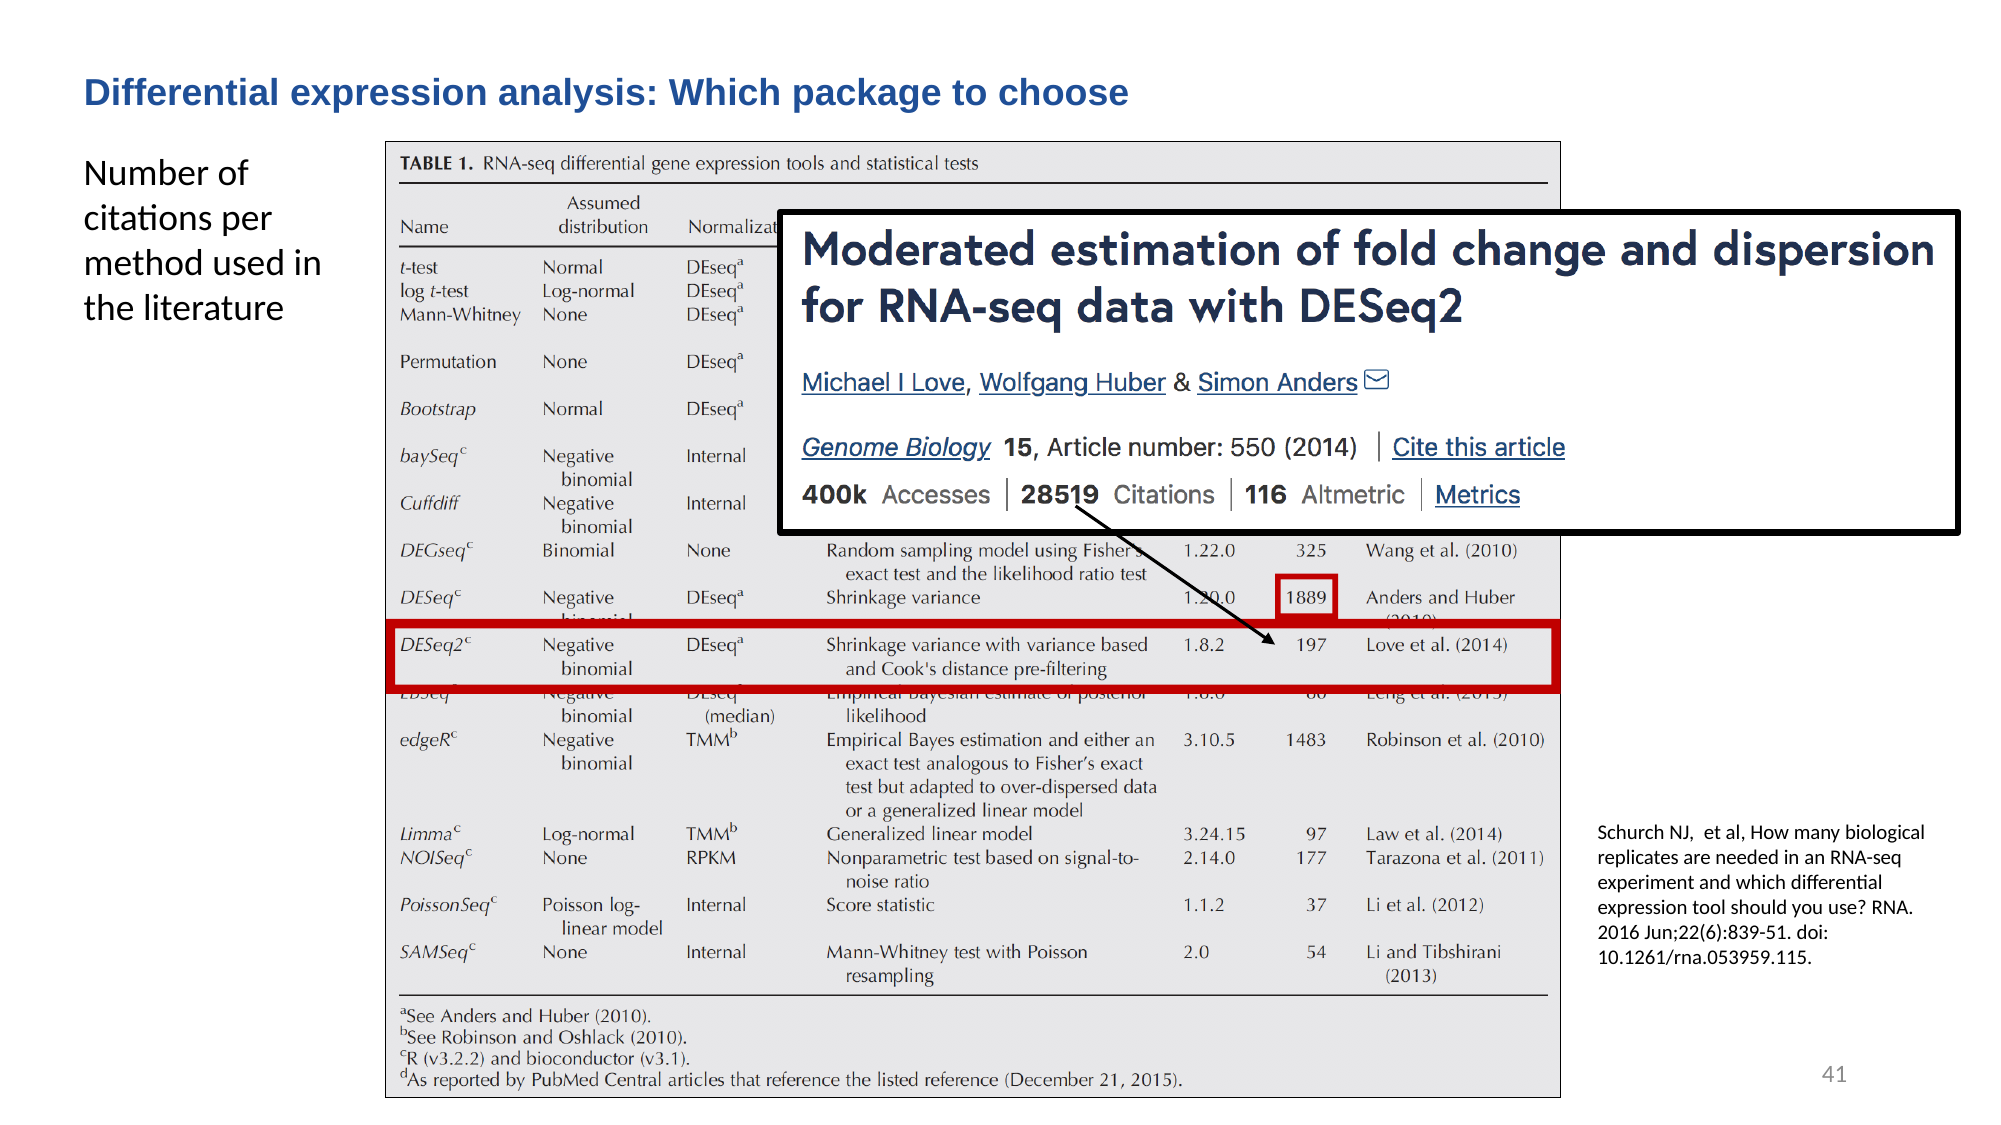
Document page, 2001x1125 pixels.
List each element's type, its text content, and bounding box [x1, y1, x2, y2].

text_box Schurch NJ, et al, How many biological replicates are needed in an RNA-seq experiment and which differential expression tool should you use? RNA. 2016 Jun;22(6):839-51. doi: 10.1261/rna.053959.115. [1583, 811, 1960, 977]
picture [385, 140, 1955, 1098]
slide_number 41 [1412, 1042, 1863, 1103]
text_box Number of citations per method used in the literature [69, 140, 351, 336]
text_box Differential expression analysis: Which package to choose [69, 60, 1559, 121]
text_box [1075, 505, 1275, 645]
